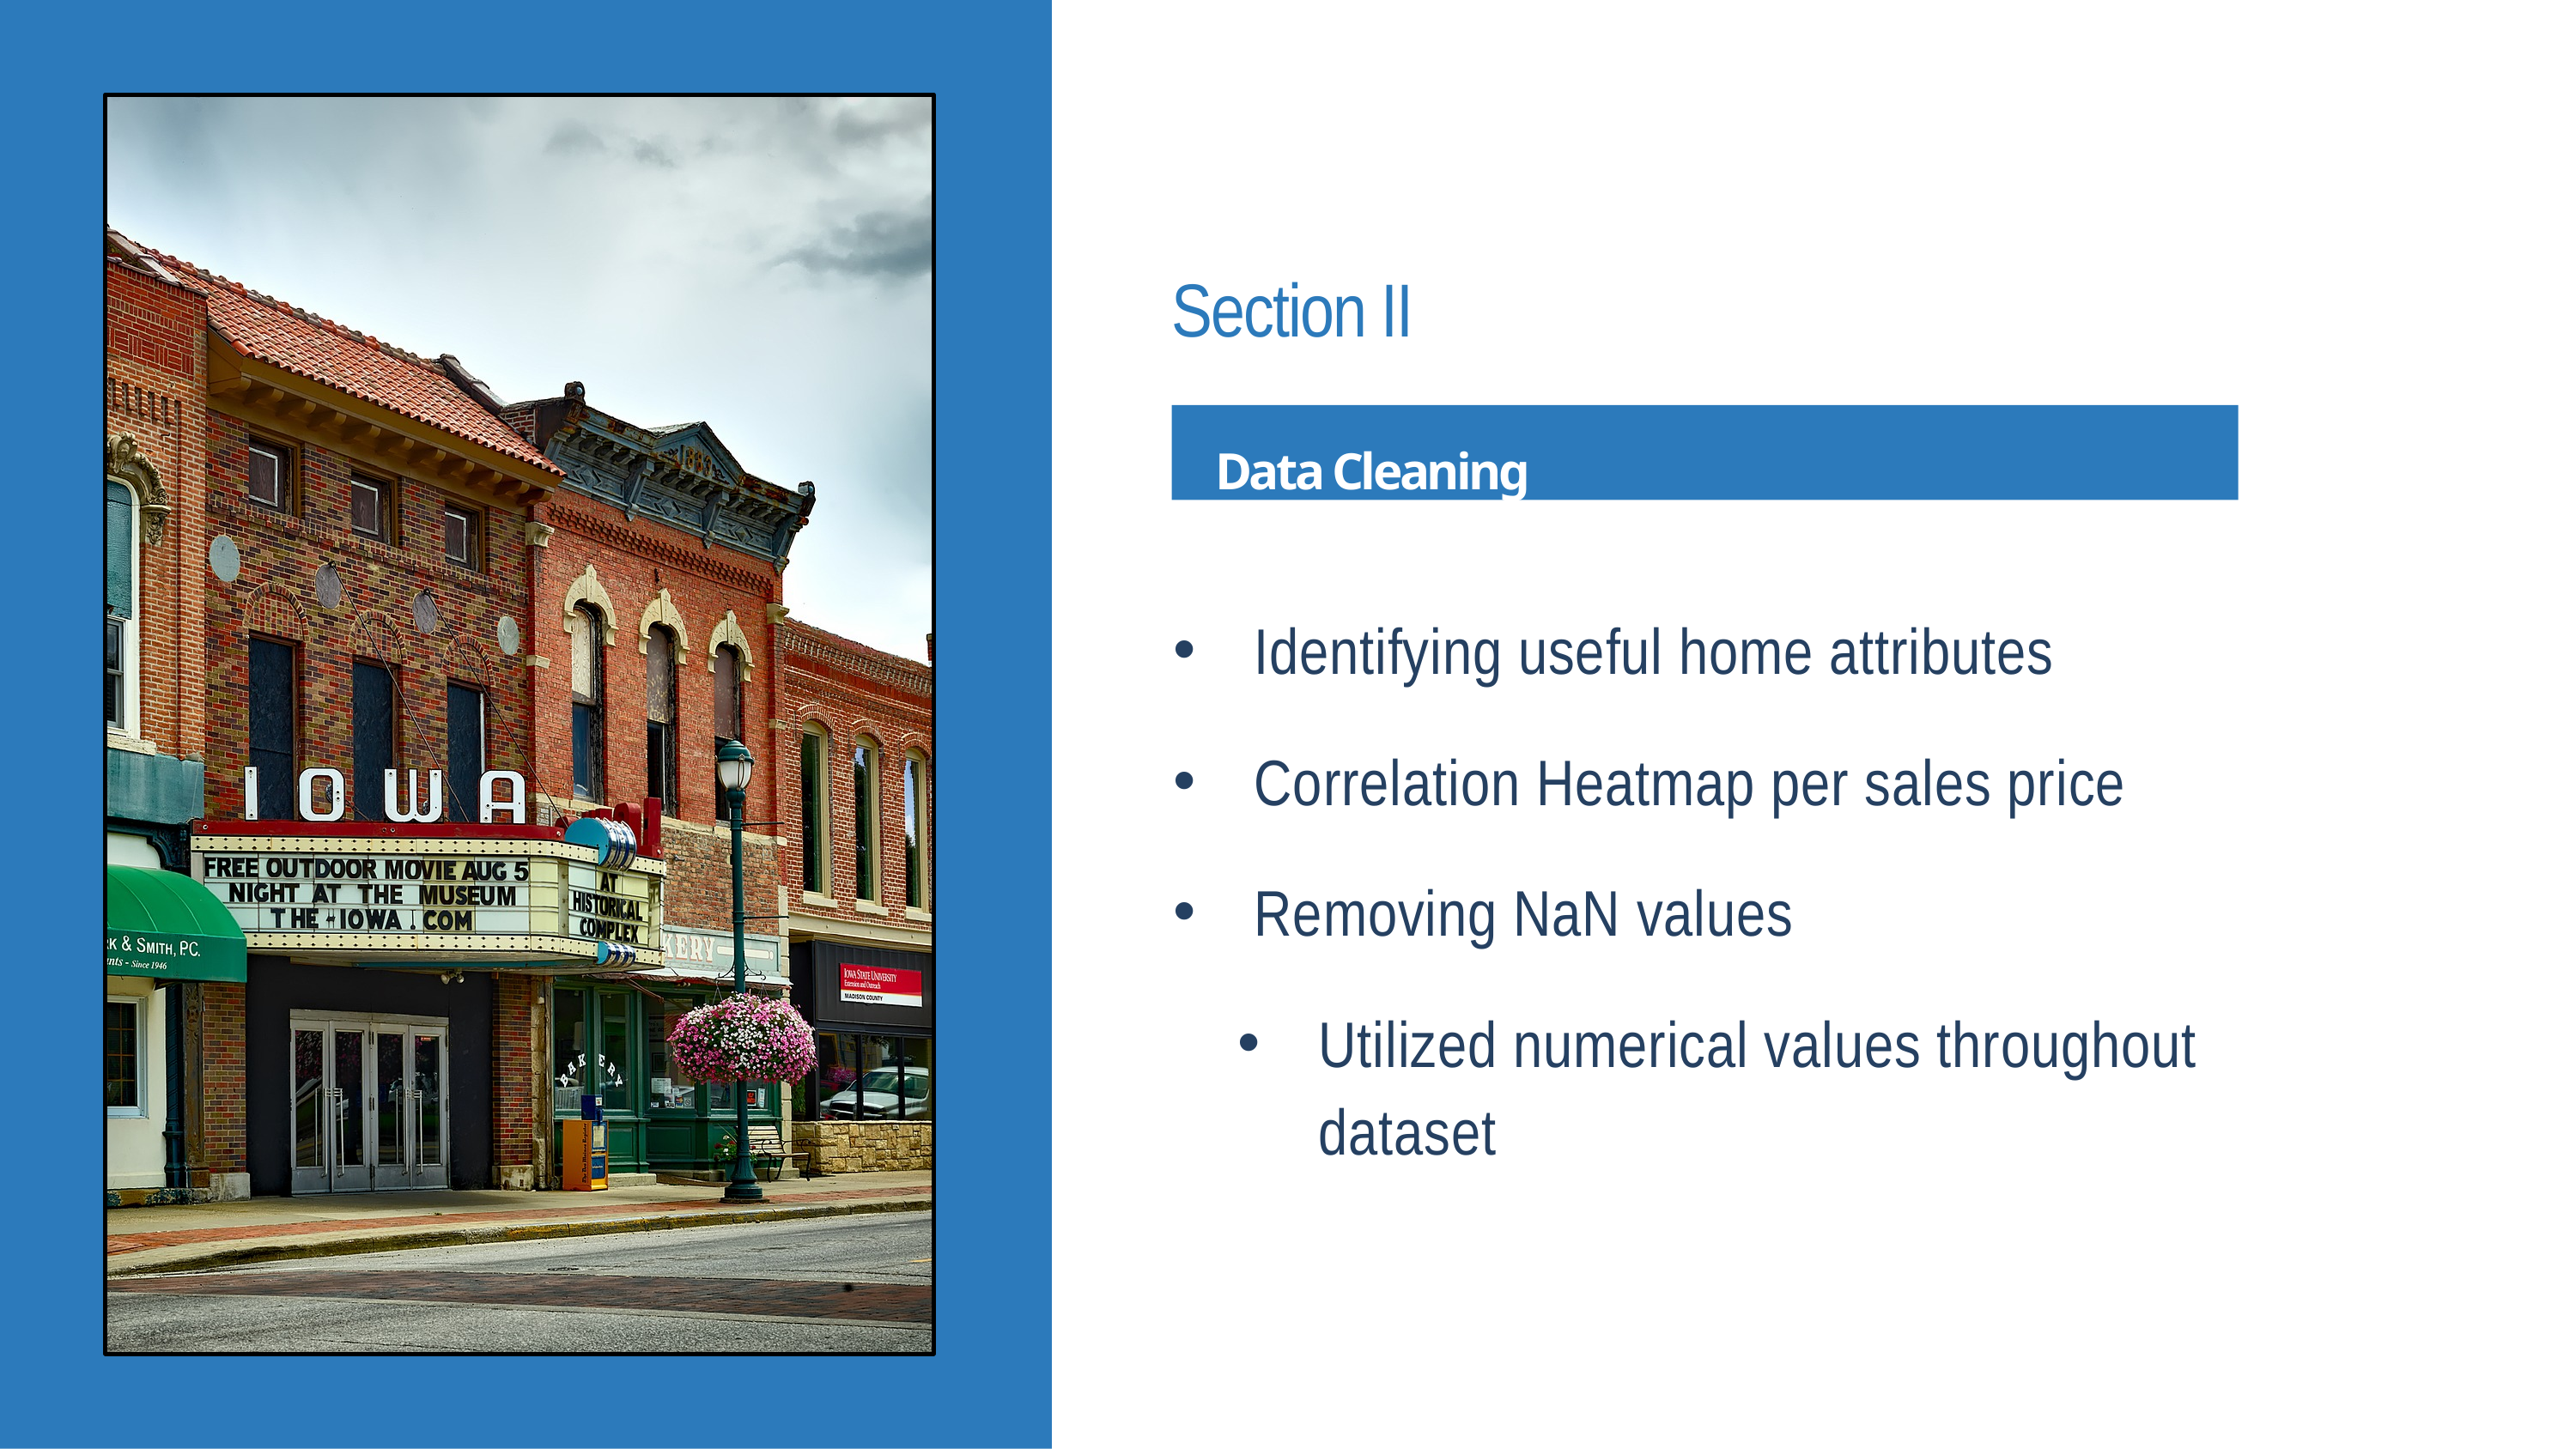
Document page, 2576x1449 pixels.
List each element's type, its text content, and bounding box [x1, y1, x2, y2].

title Section II [1170, 260, 1918, 504]
text_box Data Cleaning [1171, 404, 2239, 500]
text_box [0, 0, 1052, 1449]
picture [106, 96, 933, 1353]
text_box Identifying useful home attributes Correlation Heatmap per sales price Removing NaN values Utilized numerical values throughout dataset [1159, 592, 2351, 1214]
